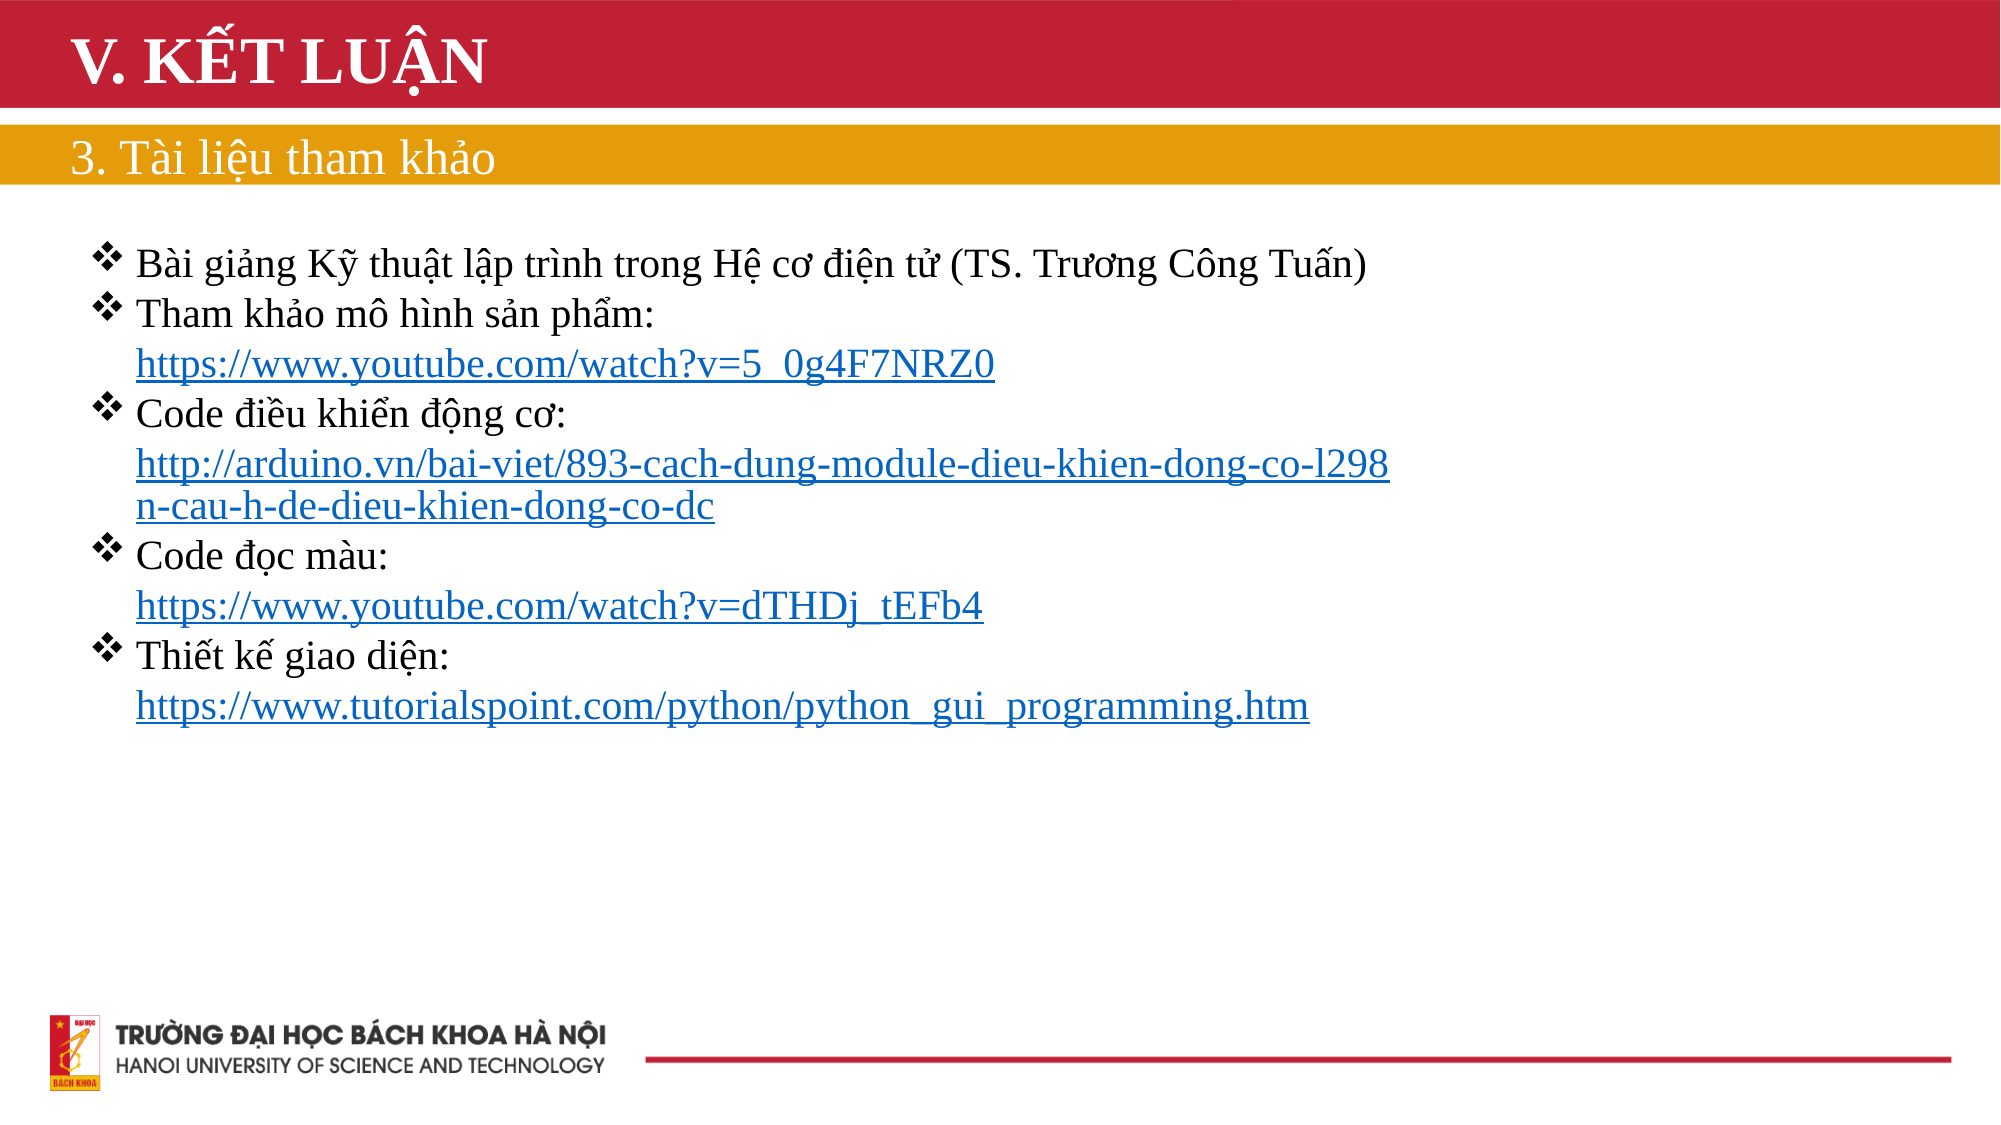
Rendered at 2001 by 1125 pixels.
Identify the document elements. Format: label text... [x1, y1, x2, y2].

title V. KẾT LUẬN [55, 18, 1945, 90]
text_box Bài giảng Kỹ thuật lập trình trong Hệ cơ điện tử (TS. Trương Công Tuấn) Tham khảo mô hình sản phẩm: https://www.youtube.com/watch?v=5_0g4F7NRZ0 Code điều khiển động cơ: http://arduino.vn/bai-viet/893-cach-dung-module-dieu-khien-dong-co-l298n-cau-h-de-dieu-khien-dong-co-dc Code đọc màu: https://www.youtube.com/watch?v=dTHDj_tEFb4 Thiết kế giao diện: https://www.tutorialspoint.com/python/python_gui_programming.htm [74, 228, 1426, 739]
picture [0, 0, 2001, 1125]
text_box 3. Tài liệu tham khảo [55, 116, 810, 192]
